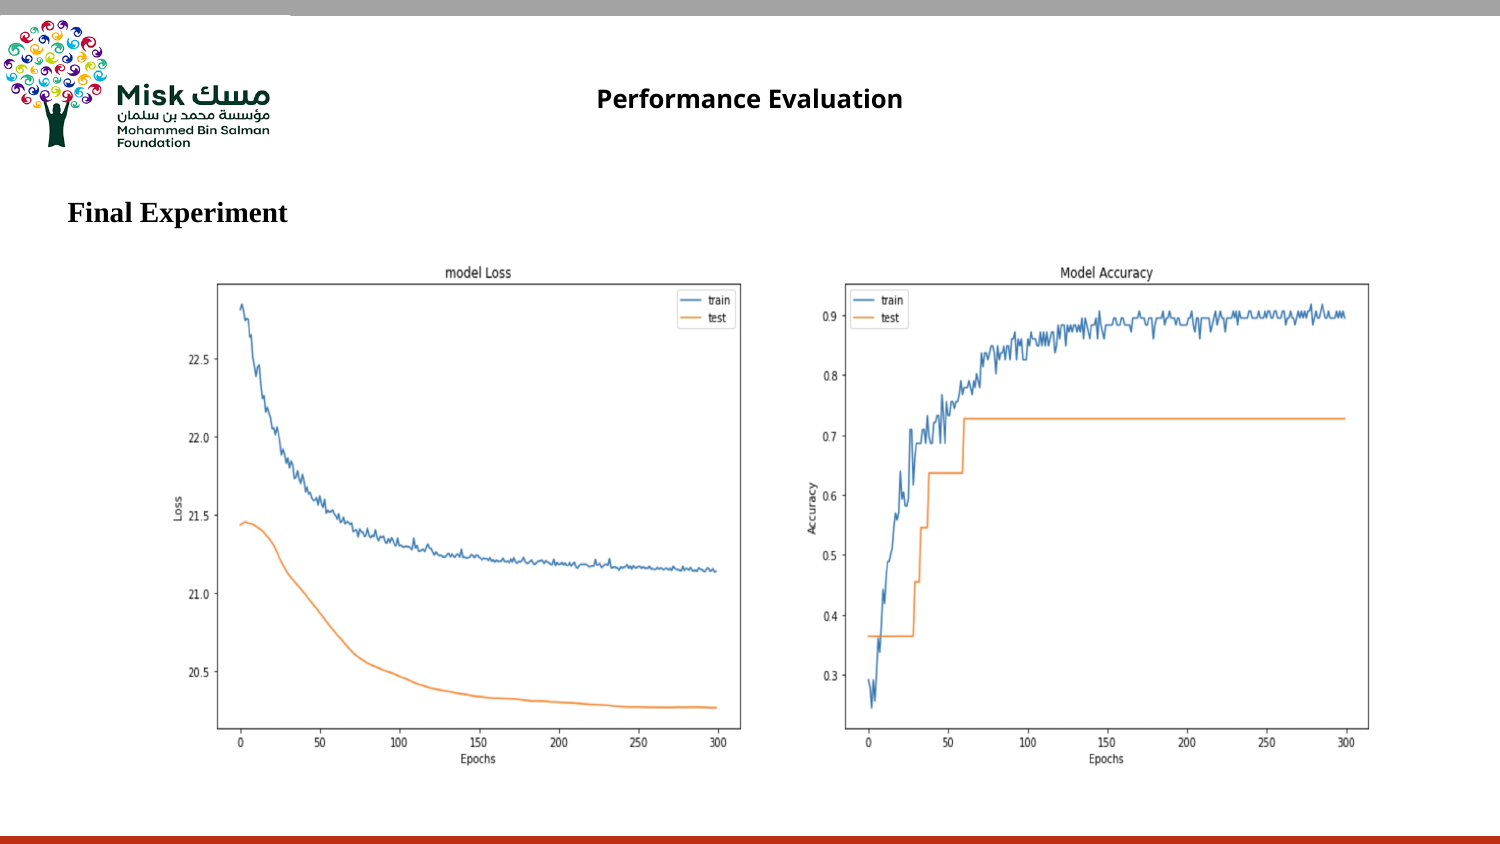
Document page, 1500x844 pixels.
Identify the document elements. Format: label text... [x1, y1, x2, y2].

picture [0, 15, 291, 152]
picture [133, 253, 1410, 777]
text_box [0, 836, 1500, 844]
text_box Final Experiment [52, 186, 373, 236]
text_box [0, 0, 1500, 16]
title Performance Evaluation [297, 67, 1425, 129]
